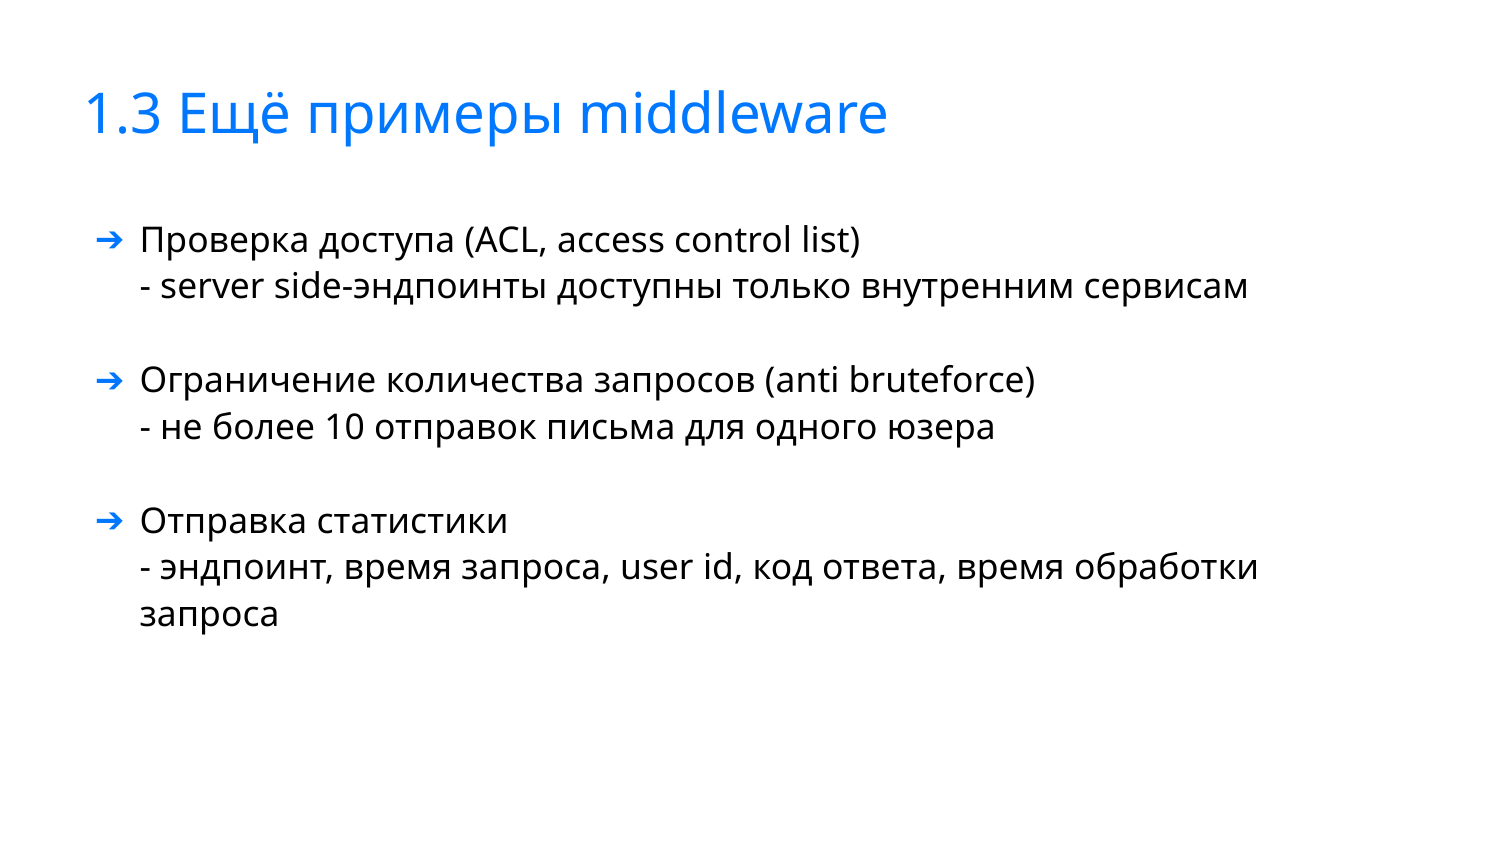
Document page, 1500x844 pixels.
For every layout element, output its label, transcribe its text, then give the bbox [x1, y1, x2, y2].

text_box Проверка доступа (ACL, access control list) - server side-эндпоинты доступны только внутренним сервисам Ограничение количества запросов (anti bruteforce) - не более 10 отправок письма для одного юзера Отправка статистики - эндпоинт, время запроса, user id, код ответа, время обработки запроса [83, 164, 1420, 761]
title 1.3 Ещё примеры middleware [83, 85, 998, 164]
